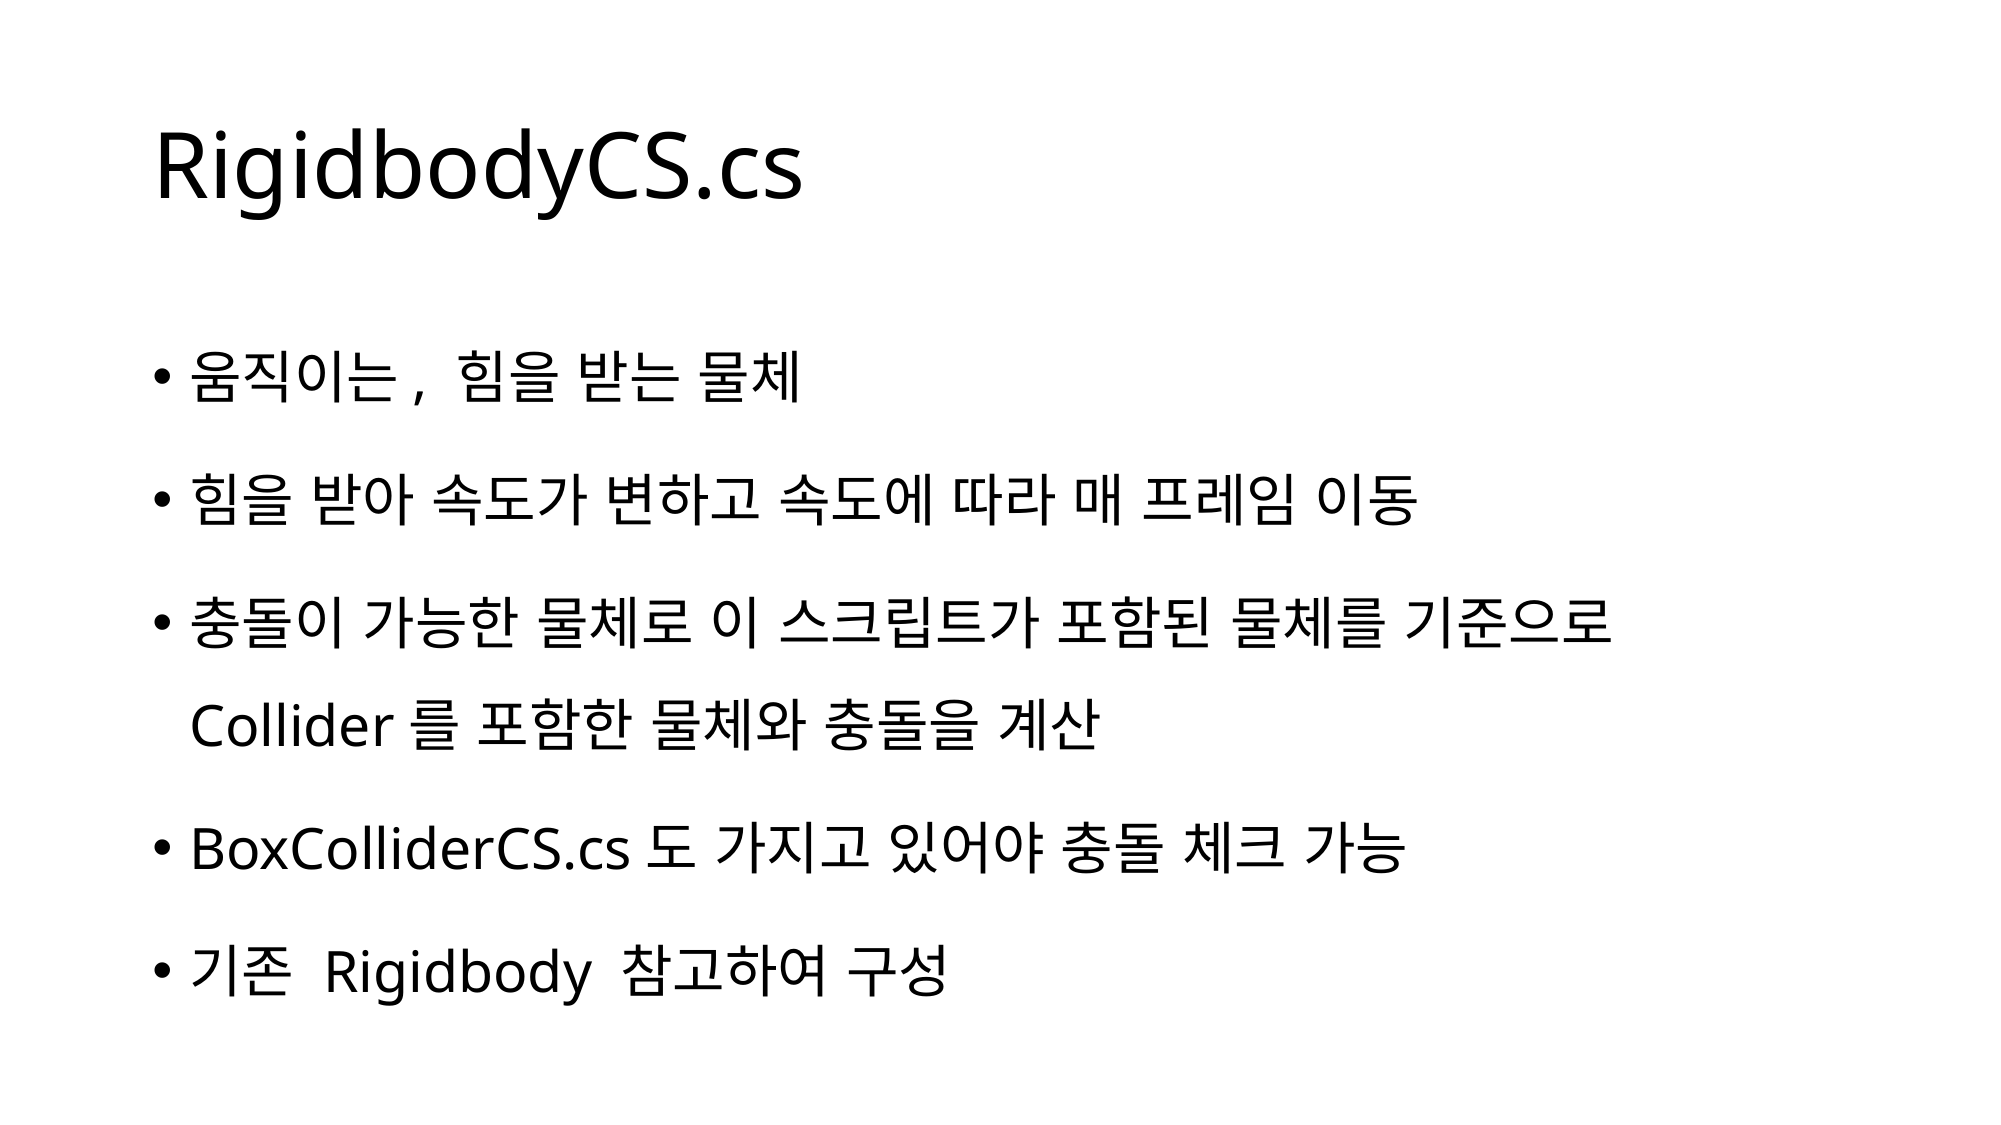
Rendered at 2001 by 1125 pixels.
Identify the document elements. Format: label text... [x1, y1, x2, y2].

list 움직이는, 힘을 받는 물체 힘을 받아 속도가 변하고 속도에 따라 매 프레임 이동 충돌이 가능한 물체로 이 스크립트가 포함된 물체를 기준으로 Collider를 포함한 물체와 충돌을 계산 BoxColliderCS.cs도 가지고 있어야 충돌 체크 가능 기존 Rigidbody 참고하여 구성 [137, 299, 1863, 1014]
title RigidbodyCS.cs [137, 59, 1863, 278]
